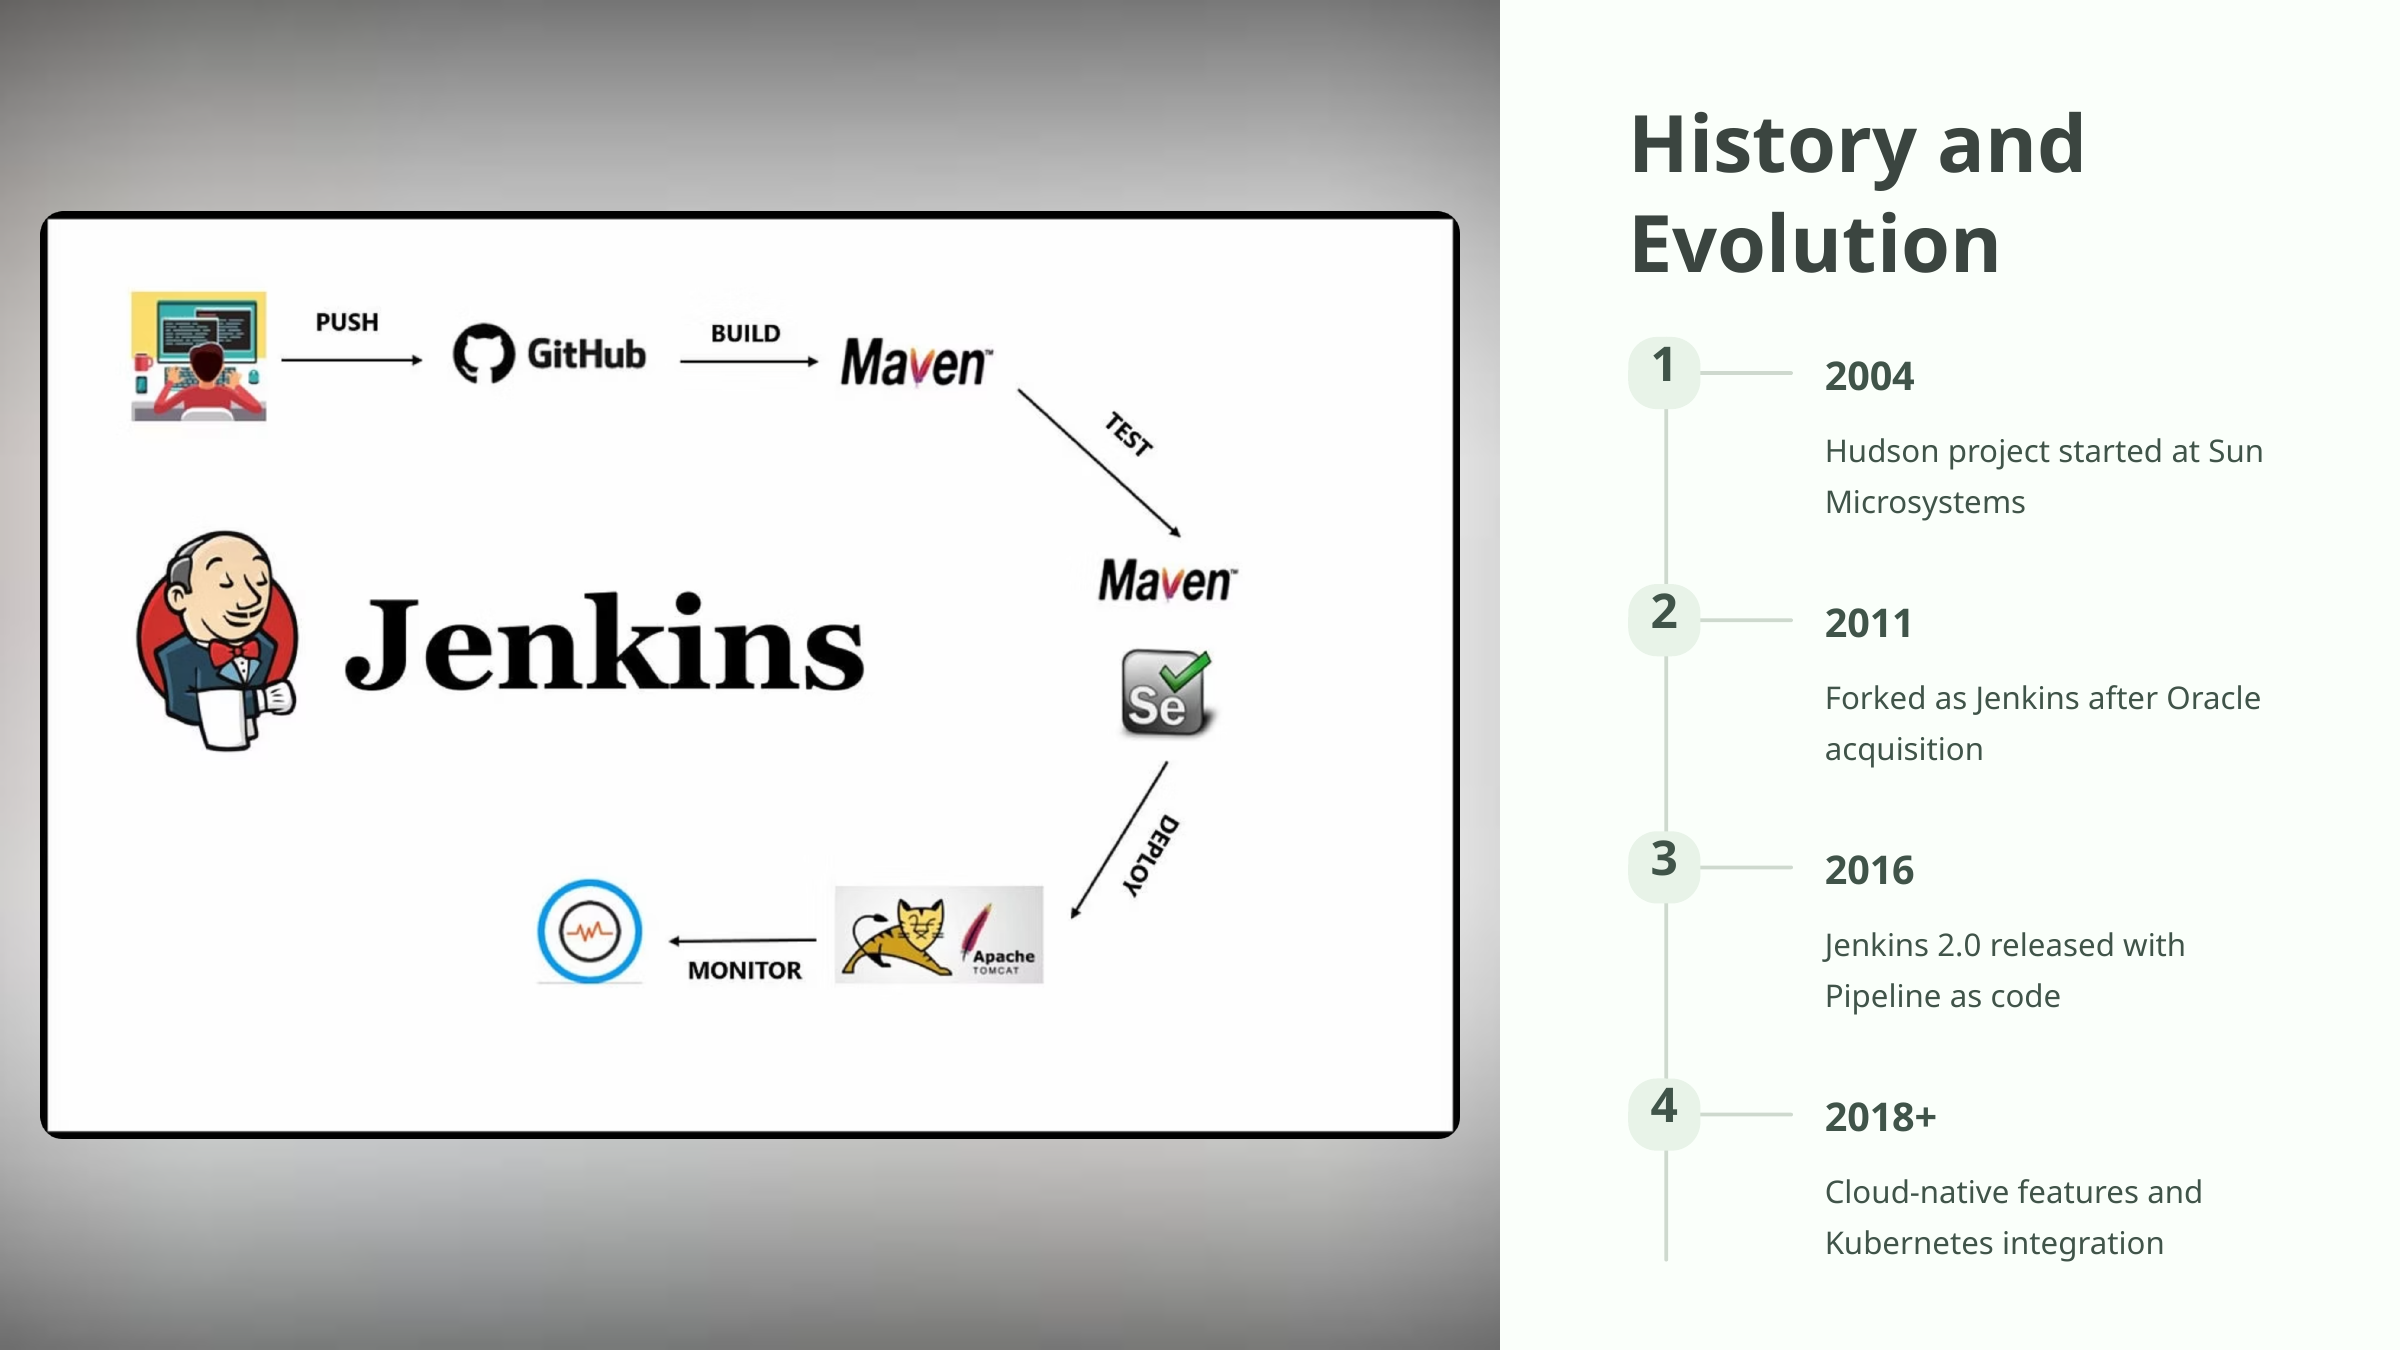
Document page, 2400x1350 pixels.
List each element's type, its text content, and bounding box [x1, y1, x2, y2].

text_box 2 [1640, 590, 1689, 651]
text_box 4 [1640, 1084, 1689, 1145]
text_box 3 [1640, 837, 1689, 898]
text_box Jenkins 2.0 released with Pipeline as code [1824, 911, 2272, 1015]
text_box [1701, 371, 1793, 375]
text_box [1628, 336, 1701, 410]
text_box [1664, 410, 1669, 584]
text_box [1628, 1078, 1701, 1151]
text_box [1701, 1112, 1793, 1117]
text_box 2004 [1824, 348, 2226, 399]
text_box History and Evolution [1628, 88, 2272, 289]
text_box 2018+ [1824, 1089, 2226, 1140]
text_box [1701, 865, 1793, 870]
text_box Hudson project started at Sun Microsystems [1824, 417, 2272, 520]
text_box [1664, 1151, 1669, 1262]
text_box 1 [1640, 342, 1689, 403]
text_box [1701, 618, 1793, 623]
text_box [1628, 584, 1701, 657]
text_box 2011 [1824, 595, 2226, 646]
text_box [1628, 831, 1701, 904]
text_box Forked as Jenkins after Oracle acquisition [1824, 664, 2272, 768]
picture [0, 0, 1500, 1350]
text_box [1664, 904, 1669, 1078]
text_box Cloud-native features and Kubernetes integration [1824, 1158, 2272, 1262]
text_box [1664, 657, 1669, 831]
text_box 2016 [1824, 842, 2226, 893]
